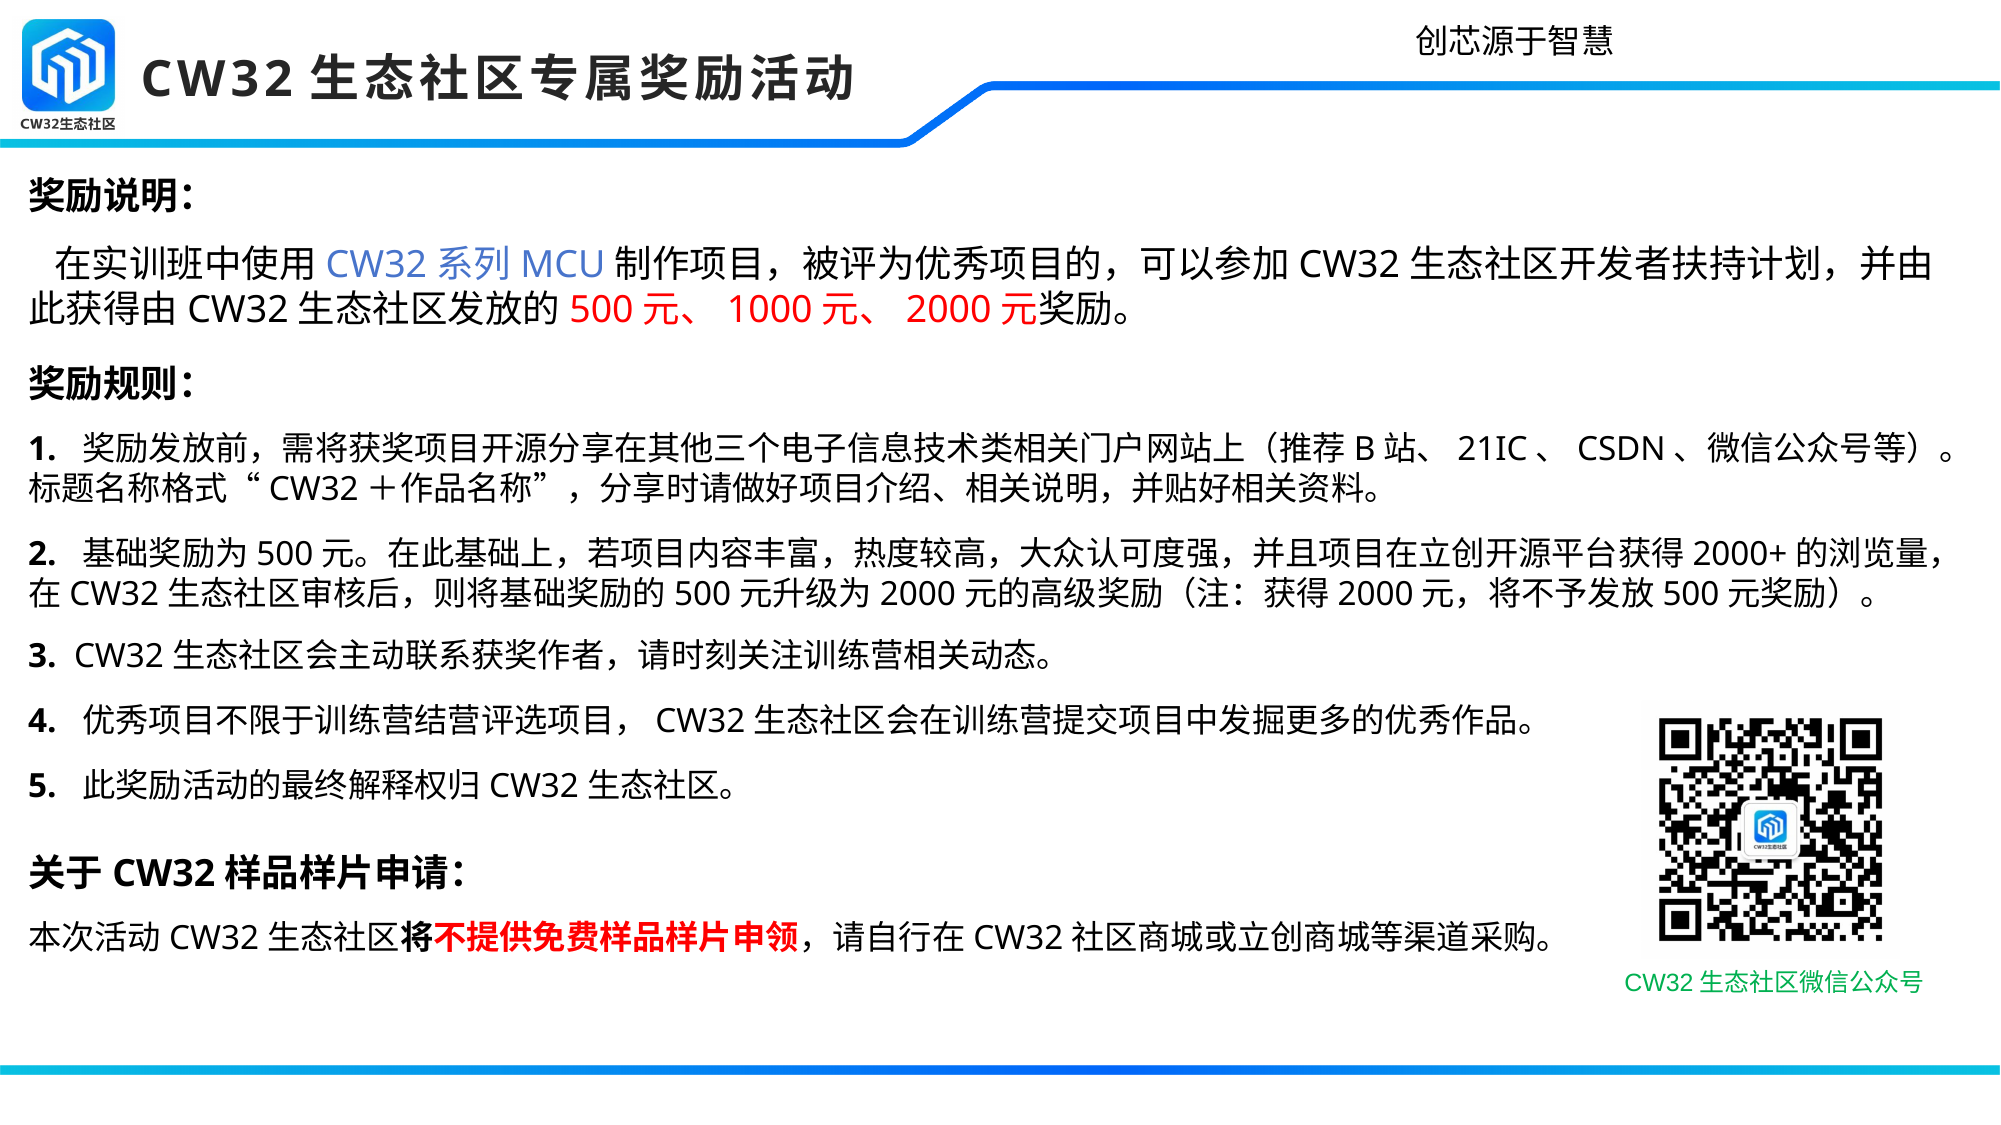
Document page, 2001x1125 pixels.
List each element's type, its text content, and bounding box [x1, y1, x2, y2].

picture [0, 16, 2000, 149]
picture [0, 1065, 2000, 1076]
text_box CW32生态社区微信公众号 [1609, 958, 1964, 1004]
text_box 创芯源于智慧 [1400, 12, 1690, 68]
text_box CW32生态社区专属奖励活动 [130, 42, 1122, 80]
text_box 奖励说明： 在实训班中使用CW32系列MCU制作项目，被评为优秀项目的，可以参加CW32生态社区开发者扶持计划，并由此获得由CW32生态社区发放的500元、1000元、2000元奖励。 奖励规则： 1. 奖励发放前，需将获奖项目开源分享在其他三个电子信息技术类相关门户网站上（推荐B站、21IC、CSDN、微信公众号等）。标题名称格式“CW32＋作品名称”，分享时请做好项目介绍、相关说明，并贴好相关资料。 2. 基础奖励为500元。在此基础上，若项目内容丰富，热度较高，大众认可度强，并且项目在立创开源平台获得2000+的浏览量，在CW32生态社区审核后，则将基础奖励的500元升级为2000元的高级奖励（注：获得2000元，将不予发放500元奖励）。 3. CW32生态社区会主动联系获奖作者，请时刻关注训练营相关动态。 4. 优秀项目不限于训练营结营评选项目，CW32生态社区会在训练营提交项目中发掘更多的优秀作品。 5. 此奖励活动的最终解释权归CW32生态社区。 关于CW32样品样片申请： 本次活动CW32生态社区将不提供免费样品样片申领，请自行在CW32社区商城或立创商城等渠道采购。 [13, 164, 1980, 1065]
picture [1640, 699, 1900, 960]
